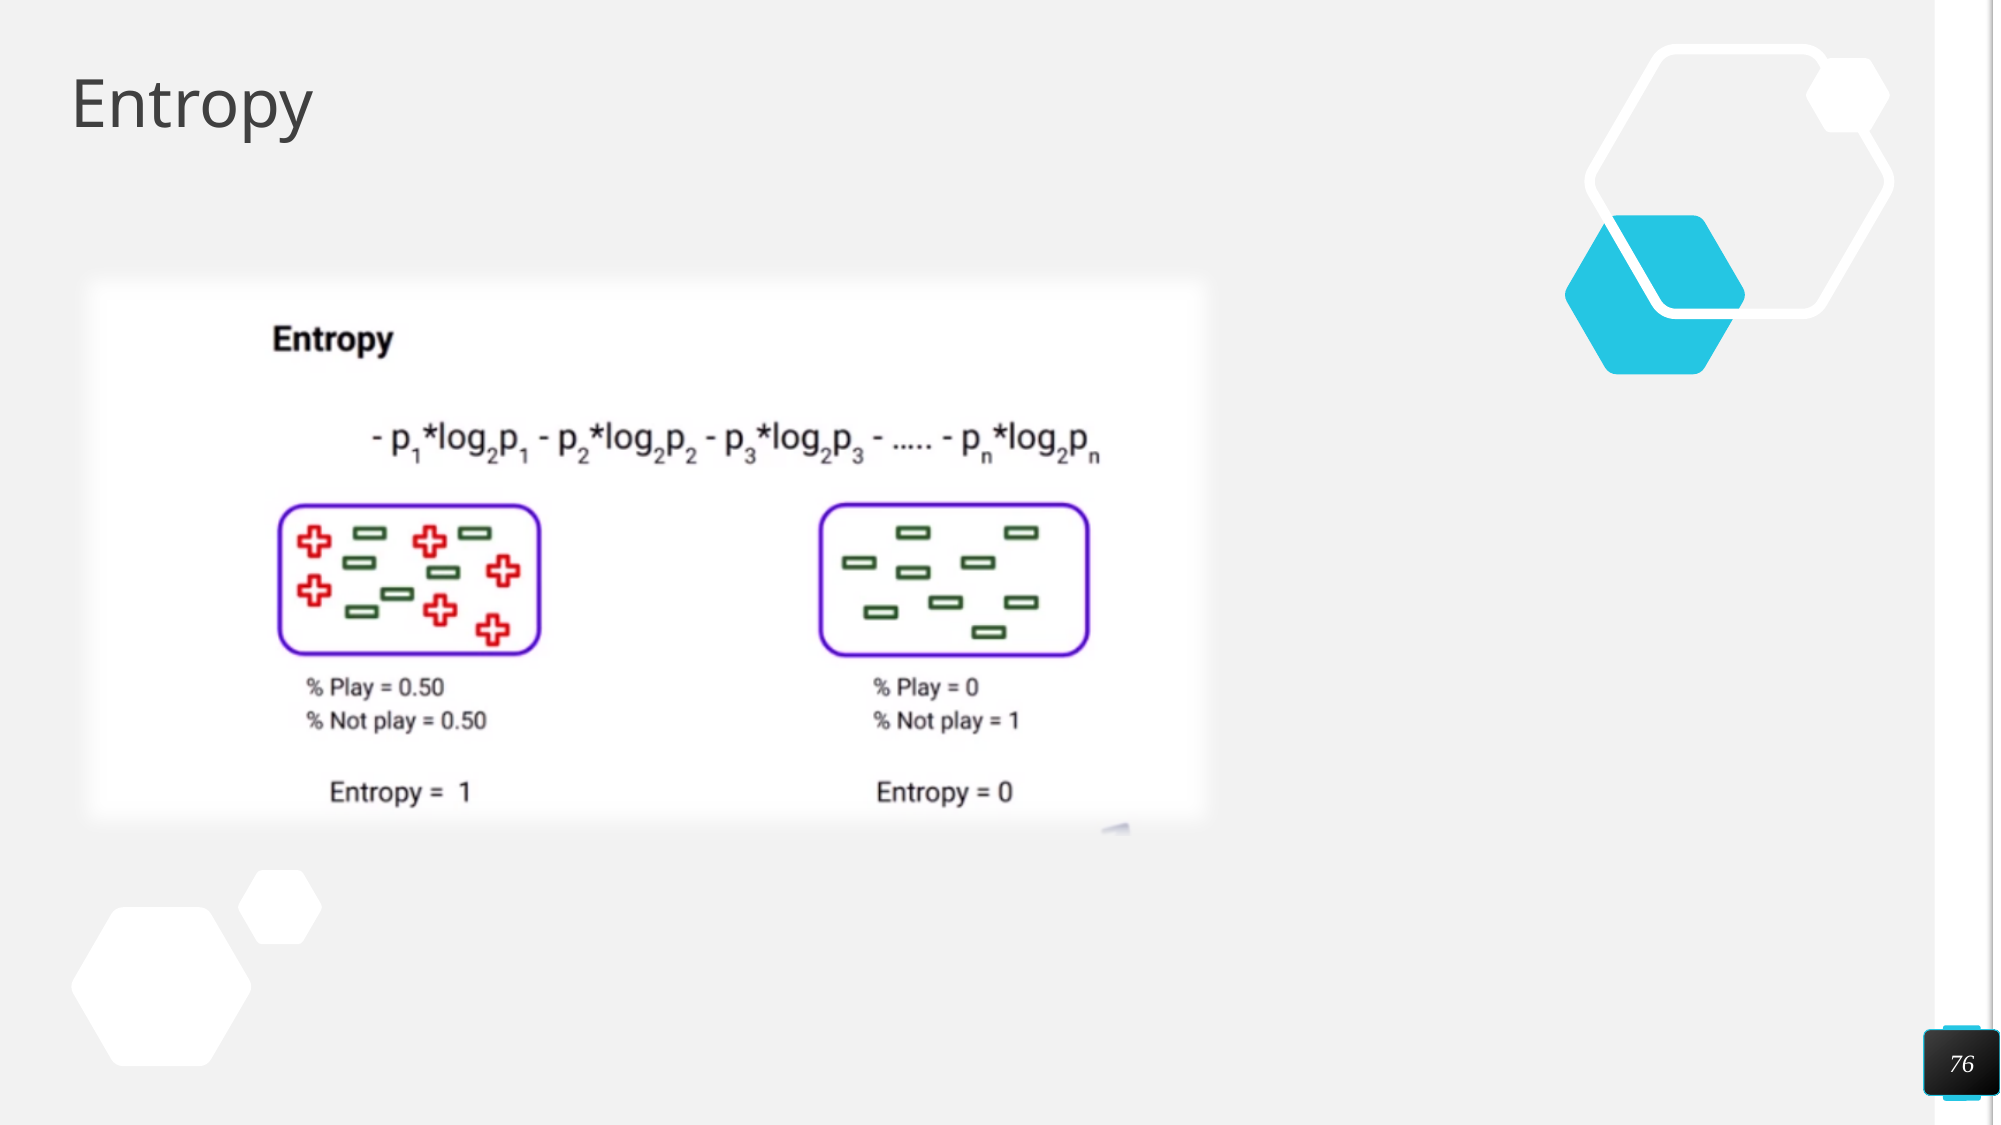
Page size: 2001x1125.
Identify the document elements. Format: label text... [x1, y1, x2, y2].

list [70, 261, 1222, 836]
slide_number 76 [1923, 1029, 2000, 1096]
title Entropy [70, 70, 1930, 142]
